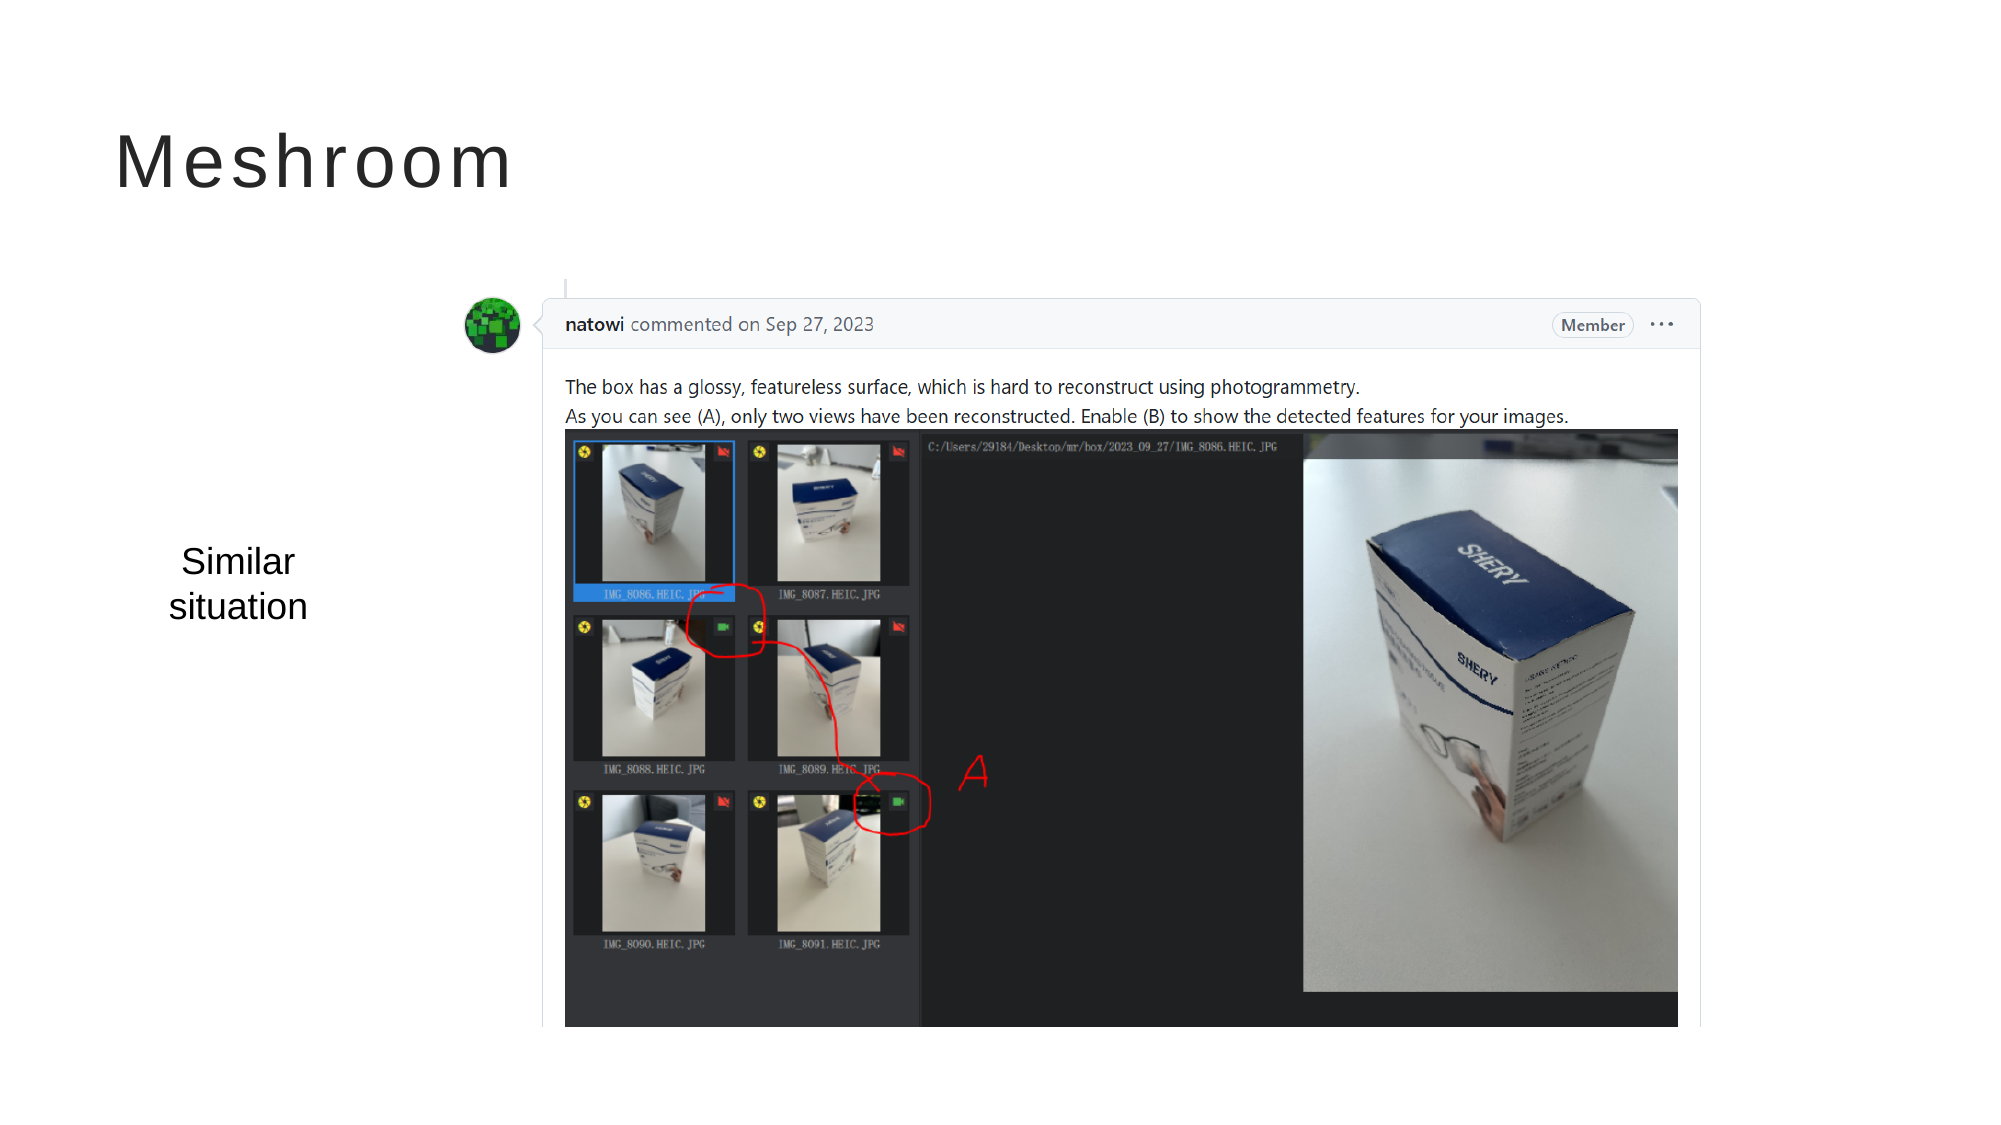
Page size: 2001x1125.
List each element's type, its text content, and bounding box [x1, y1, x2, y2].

title Meshroom [99, 99, 1900, 216]
text_box Similar situation [141, 529, 335, 635]
picture [438, 279, 1721, 1028]
